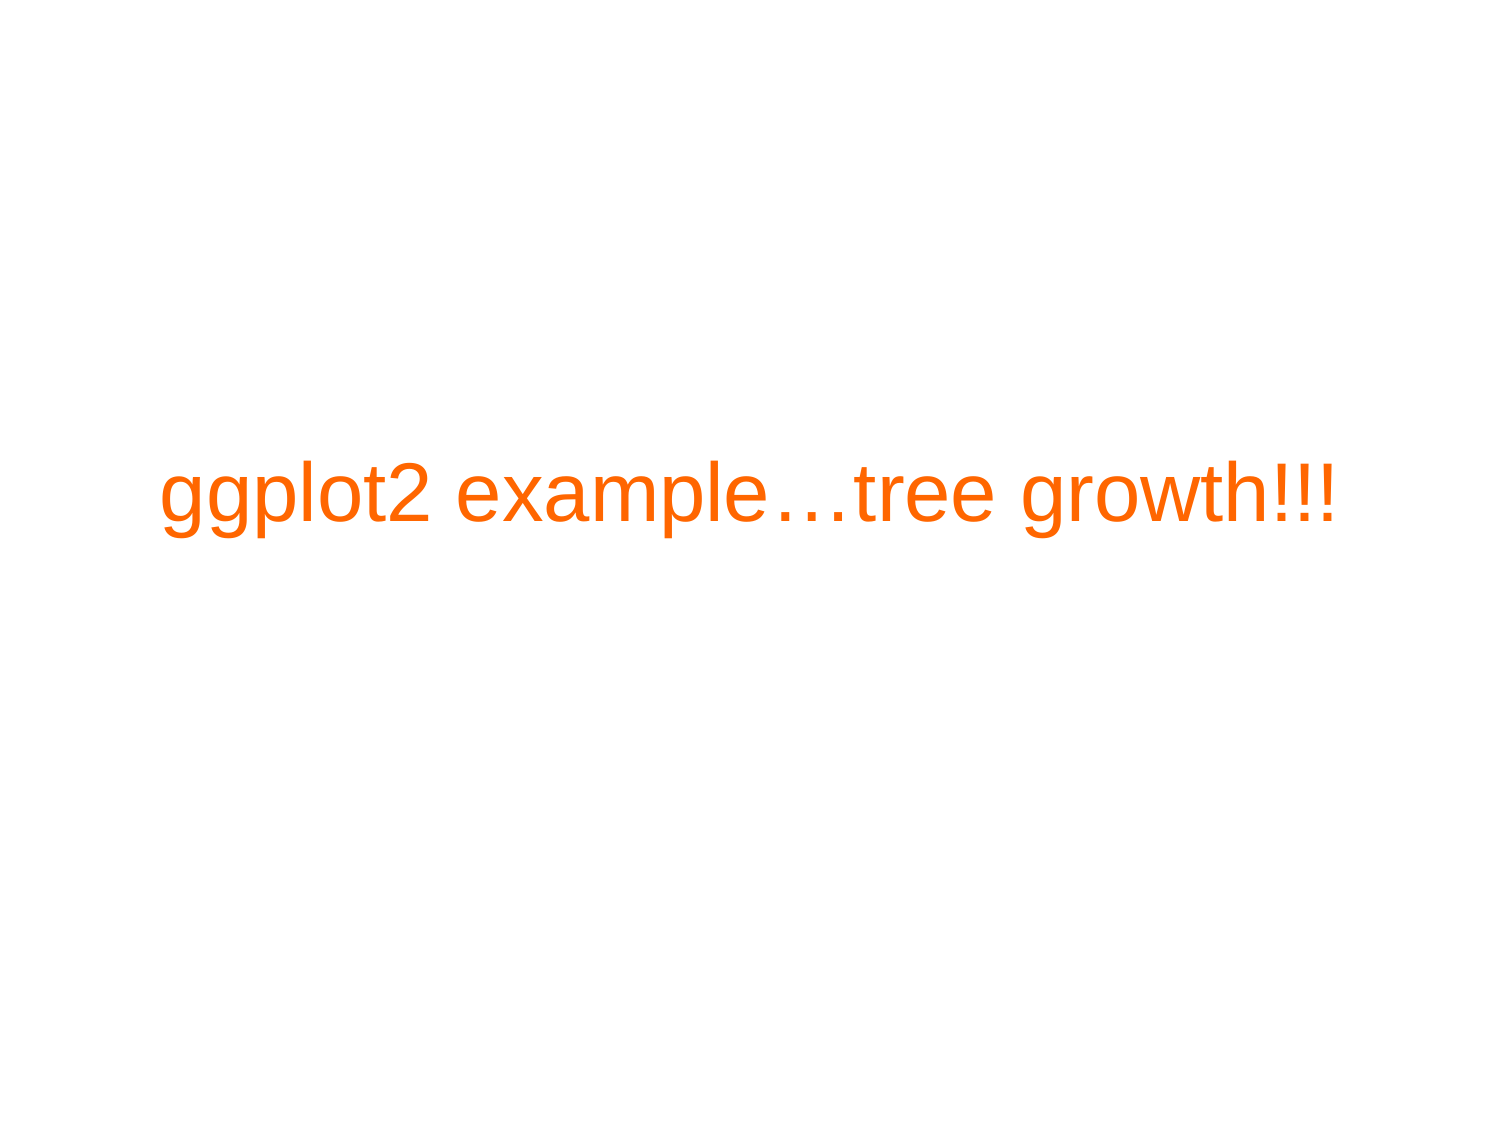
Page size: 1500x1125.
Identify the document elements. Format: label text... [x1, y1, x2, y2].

text_box ggplot2 example…tree growth!!! [0, 394, 1500, 583]
